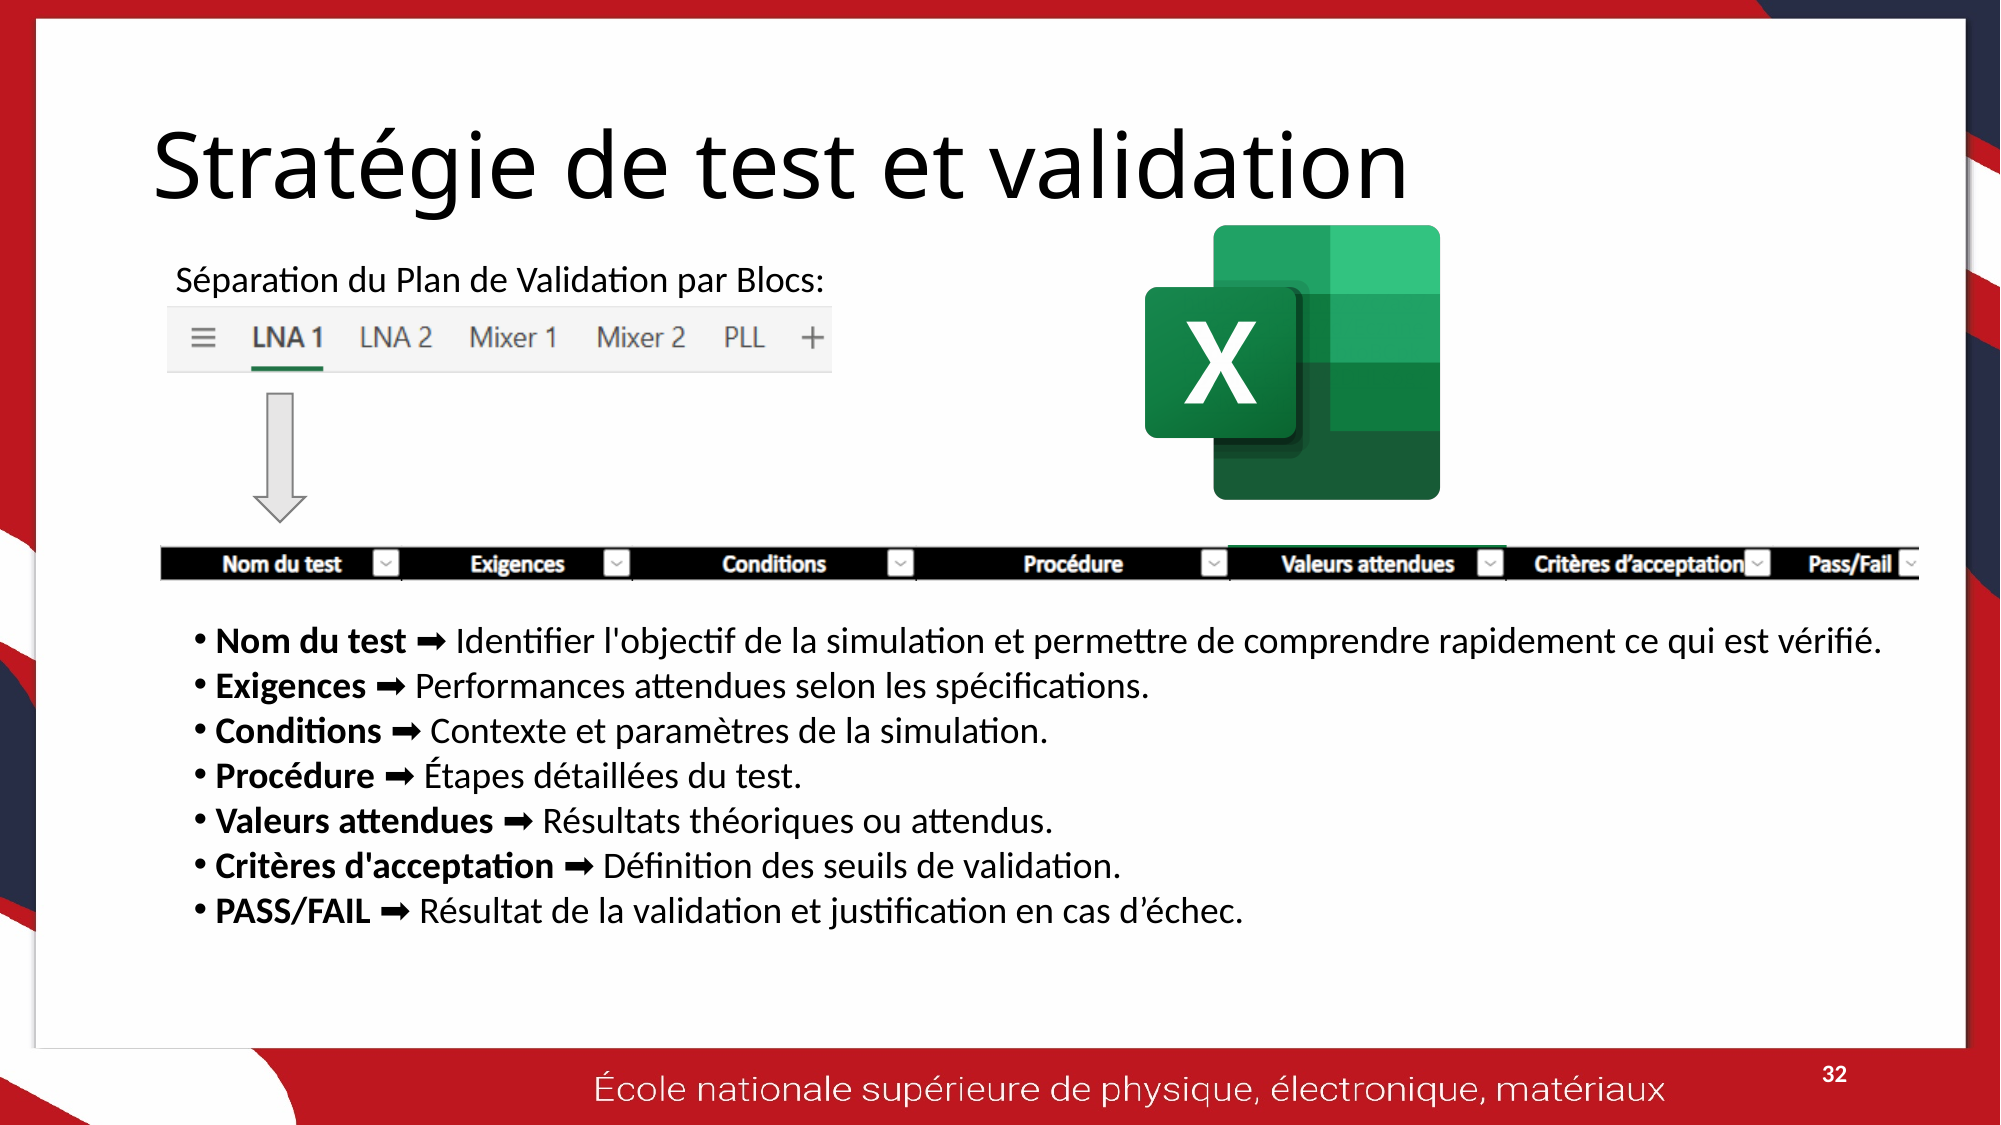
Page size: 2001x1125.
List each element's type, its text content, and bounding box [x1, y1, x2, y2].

text_box Nom du test ➡ Identifier l'objectif de la simulation et permettre de comprendre rapidement ce qui est vérifié. Exigences ➡ Performances attendues selon les spécifications. Conditions ➡ Contexte et paramètres de la simulation. Procédure ➡ Étapes détaillées du test. Valeurs attendues ➡ Résultats théoriques ou attendus. Critères d'acceptation ➡ Définition des seuils de validation. PASS/FAIL ➡ Résultat de la validation et justification en cas d’échec. [178, 581, 1919, 939]
title Stratégie de test et validation [137, 59, 1863, 278]
text_box [252, 392, 308, 524]
text_box Séparation du Plan de Validation par Blocs: [160, 247, 982, 308]
slide_number 32 [1412, 1042, 1863, 1103]
picture [0, 0, 2000, 1125]
